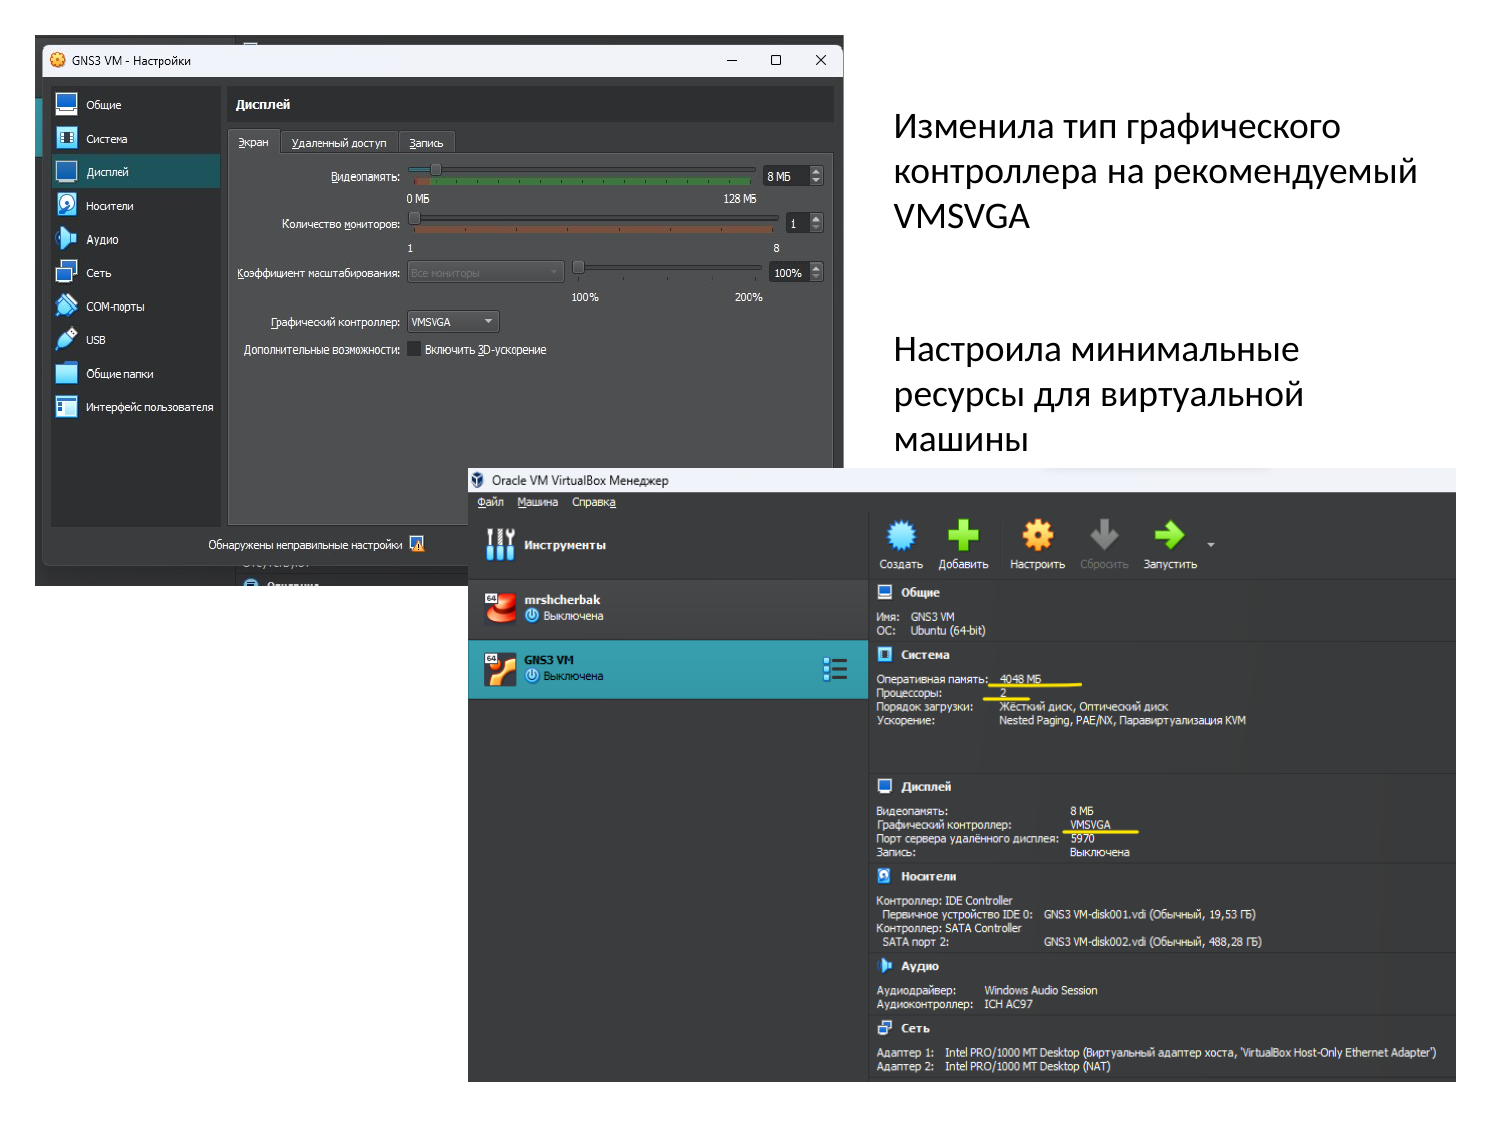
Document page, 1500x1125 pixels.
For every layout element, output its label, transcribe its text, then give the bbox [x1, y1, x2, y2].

text_box Настроила минимальные ресурсы для виртуальной машины [878, 316, 1383, 467]
text_box Изменила тип графического контроллера на рекомендуемый VMSVGA [878, 93, 1500, 244]
picture [34, 34, 1456, 1082]
